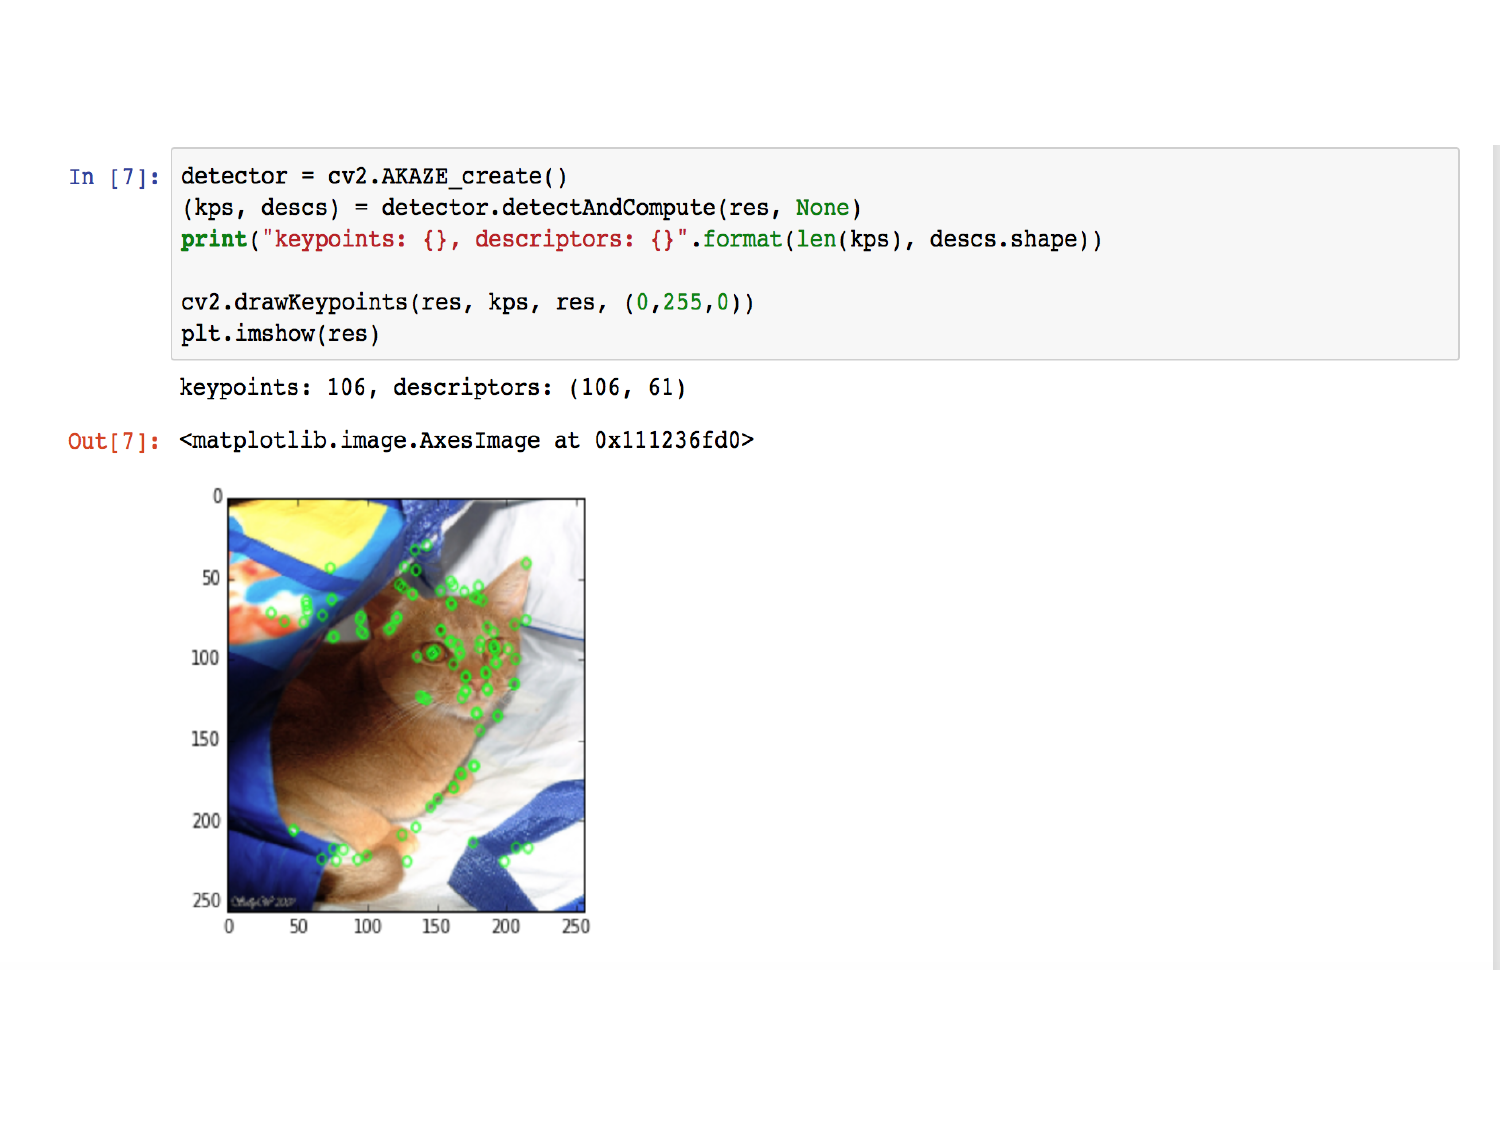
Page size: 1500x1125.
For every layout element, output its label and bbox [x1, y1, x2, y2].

picture [0, 144, 1500, 970]
